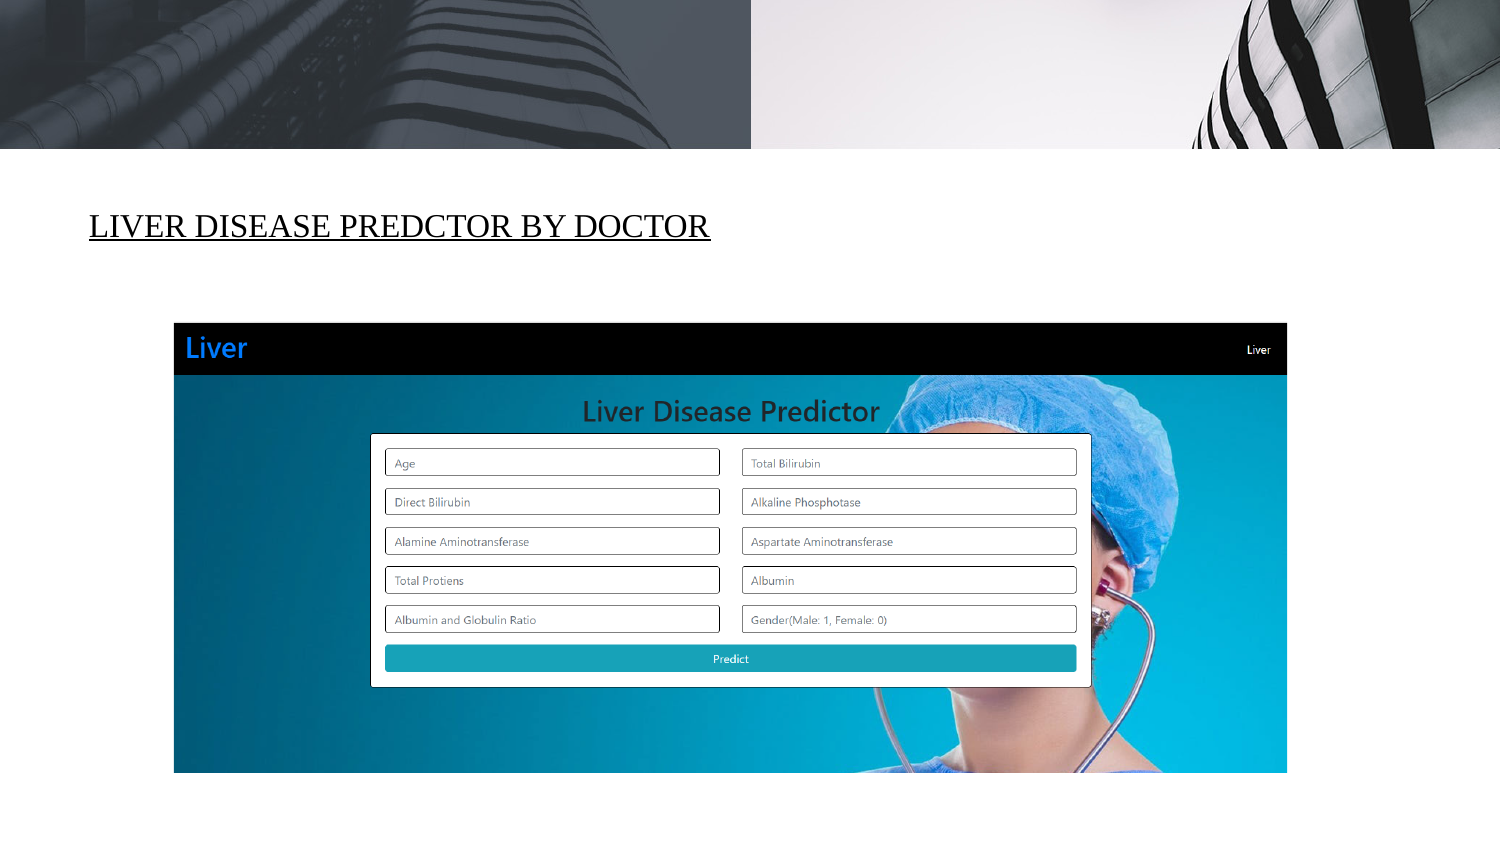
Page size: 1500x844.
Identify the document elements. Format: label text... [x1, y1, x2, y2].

text_box LIVER DISEASE PREDCTOR BY DOCTOR [74, 196, 726, 251]
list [173, 321, 1288, 773]
picture [0, 0, 1500, 844]
